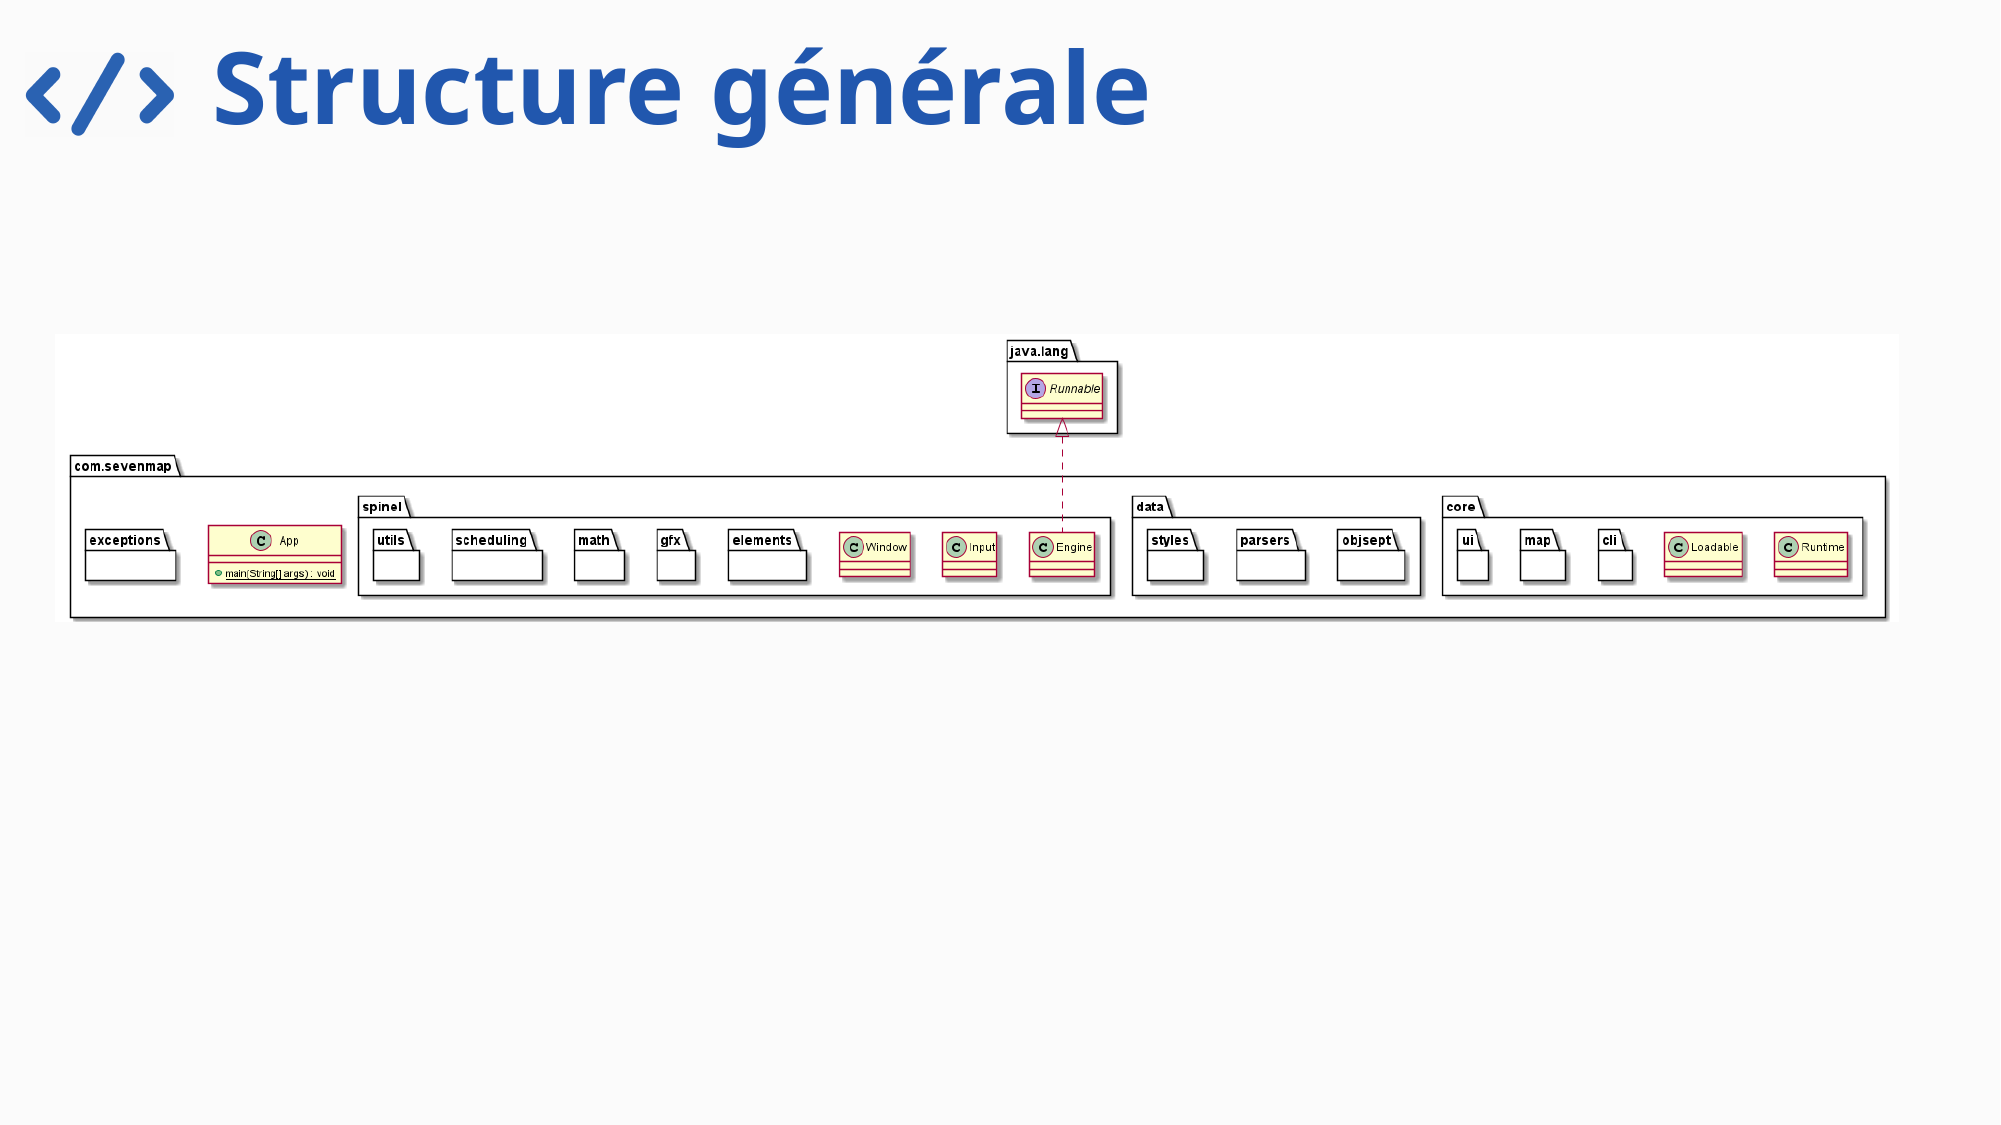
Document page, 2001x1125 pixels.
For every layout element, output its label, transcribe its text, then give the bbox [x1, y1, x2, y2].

text_box Structure générale [197, 0, 2000, 185]
picture [25, 51, 174, 137]
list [55, 334, 1899, 622]
